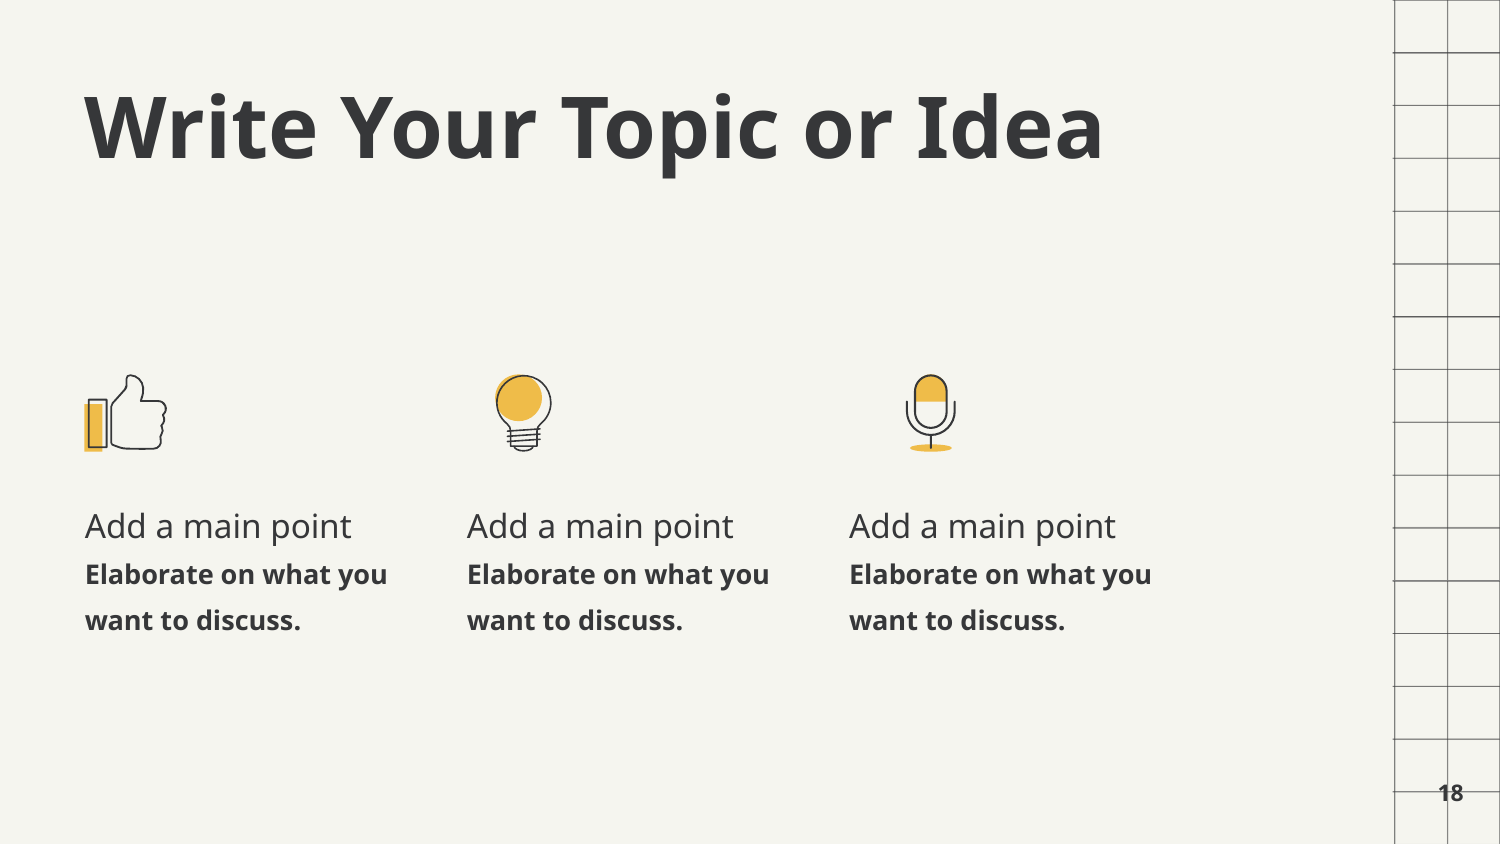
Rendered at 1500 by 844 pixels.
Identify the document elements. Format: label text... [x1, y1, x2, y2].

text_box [494, 374, 552, 452]
list Add a main point Elaborate on what you want to discuss. [466, 488, 813, 742]
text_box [84, 374, 168, 452]
title Write Your Topic or Idea [84, 84, 1148, 203]
list Add a main point Elaborate on what you want to discuss. [84, 488, 431, 742]
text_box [905, 374, 956, 452]
picture [1155, 0, 1500, 580]
list Add a main point Elaborate on what you want to discuss. [849, 488, 1196, 742]
slide_number 18 [1374, 779, 1464, 809]
picture [1155, 581, 1500, 844]
